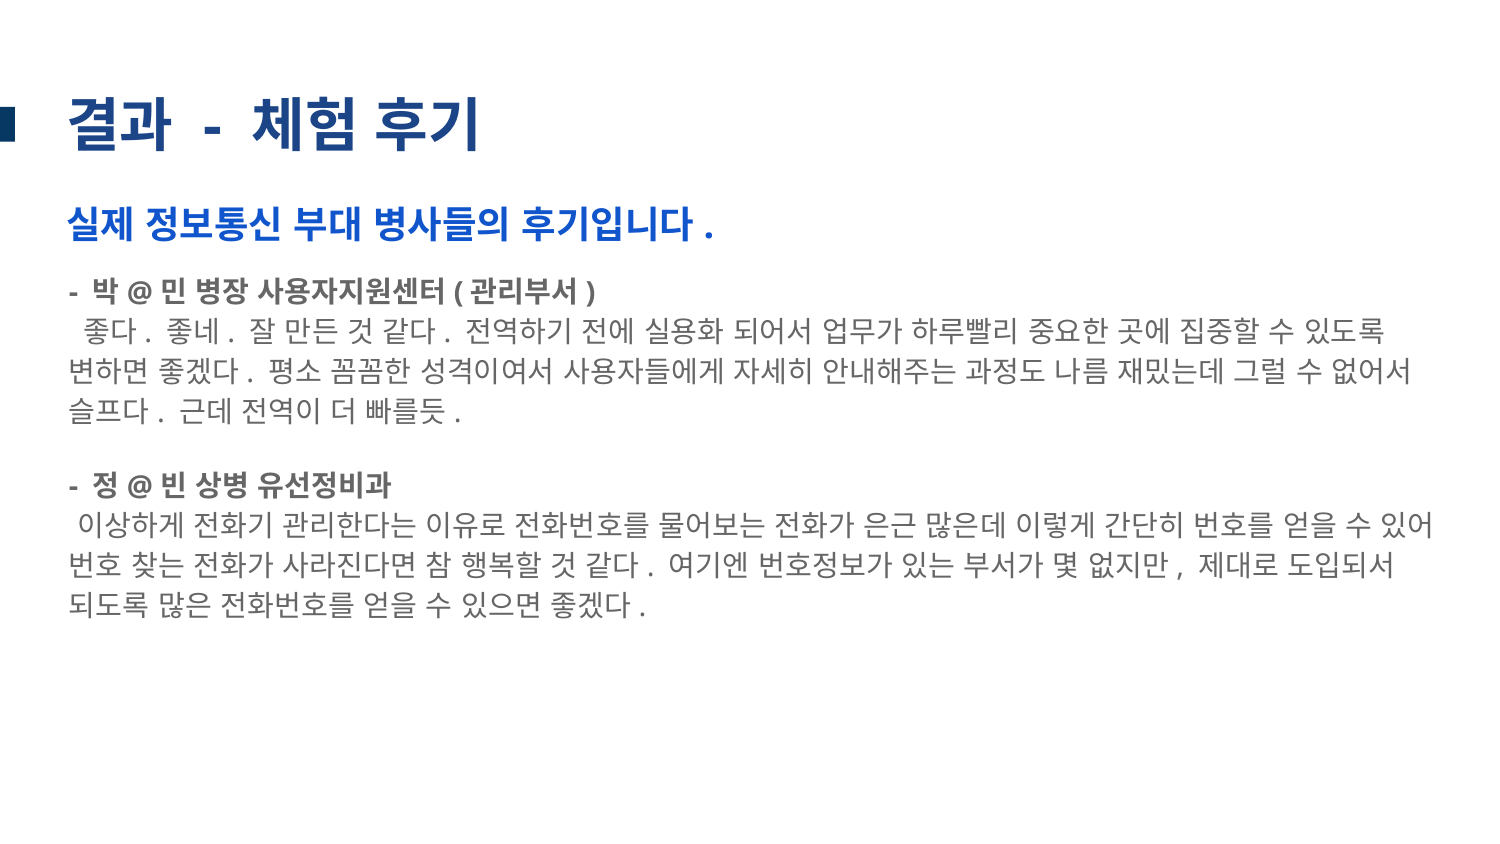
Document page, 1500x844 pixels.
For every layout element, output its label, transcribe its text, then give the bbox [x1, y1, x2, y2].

text_box - 박@민 병장 사용자지원센터(관리부서) 좋다. 좋네. 잘 만든 것 같다. 전역하기 전에 실용화 되어서 업무가 하루빨리 중요한 곳에 집중할 수 있도록 변하면 좋겠다. 평소 꼼꼼한 성격이여서 사용자들에게 자세히 안내해주는 과정도 나름 재밌는데 그럴 수 없어서 슬프다. 근데 전역이 더 빠를듯. - 정@빈 상병 유선정비과 이상하게 전화기 관리한다는 이유로 전화번호를 물어보는 전화가 은근 많은데 이렇게 간단히 번호를 얻을 수 있어 번호 찾는 전화가 사라진다면 참 행복할 것 같다. 여기엔 번호정보가 있는 부서가 몇 없지만, 제대로 도입되서 되도록 많은 전화번호를 얻을 수 있으면 좋겠다. [54, 252, 1476, 830]
title 결과 - 체험 후기 [51, 72, 1426, 167]
text_box 실제 정보통신 부대 병사들의 후기입니다. [51, 186, 830, 248]
